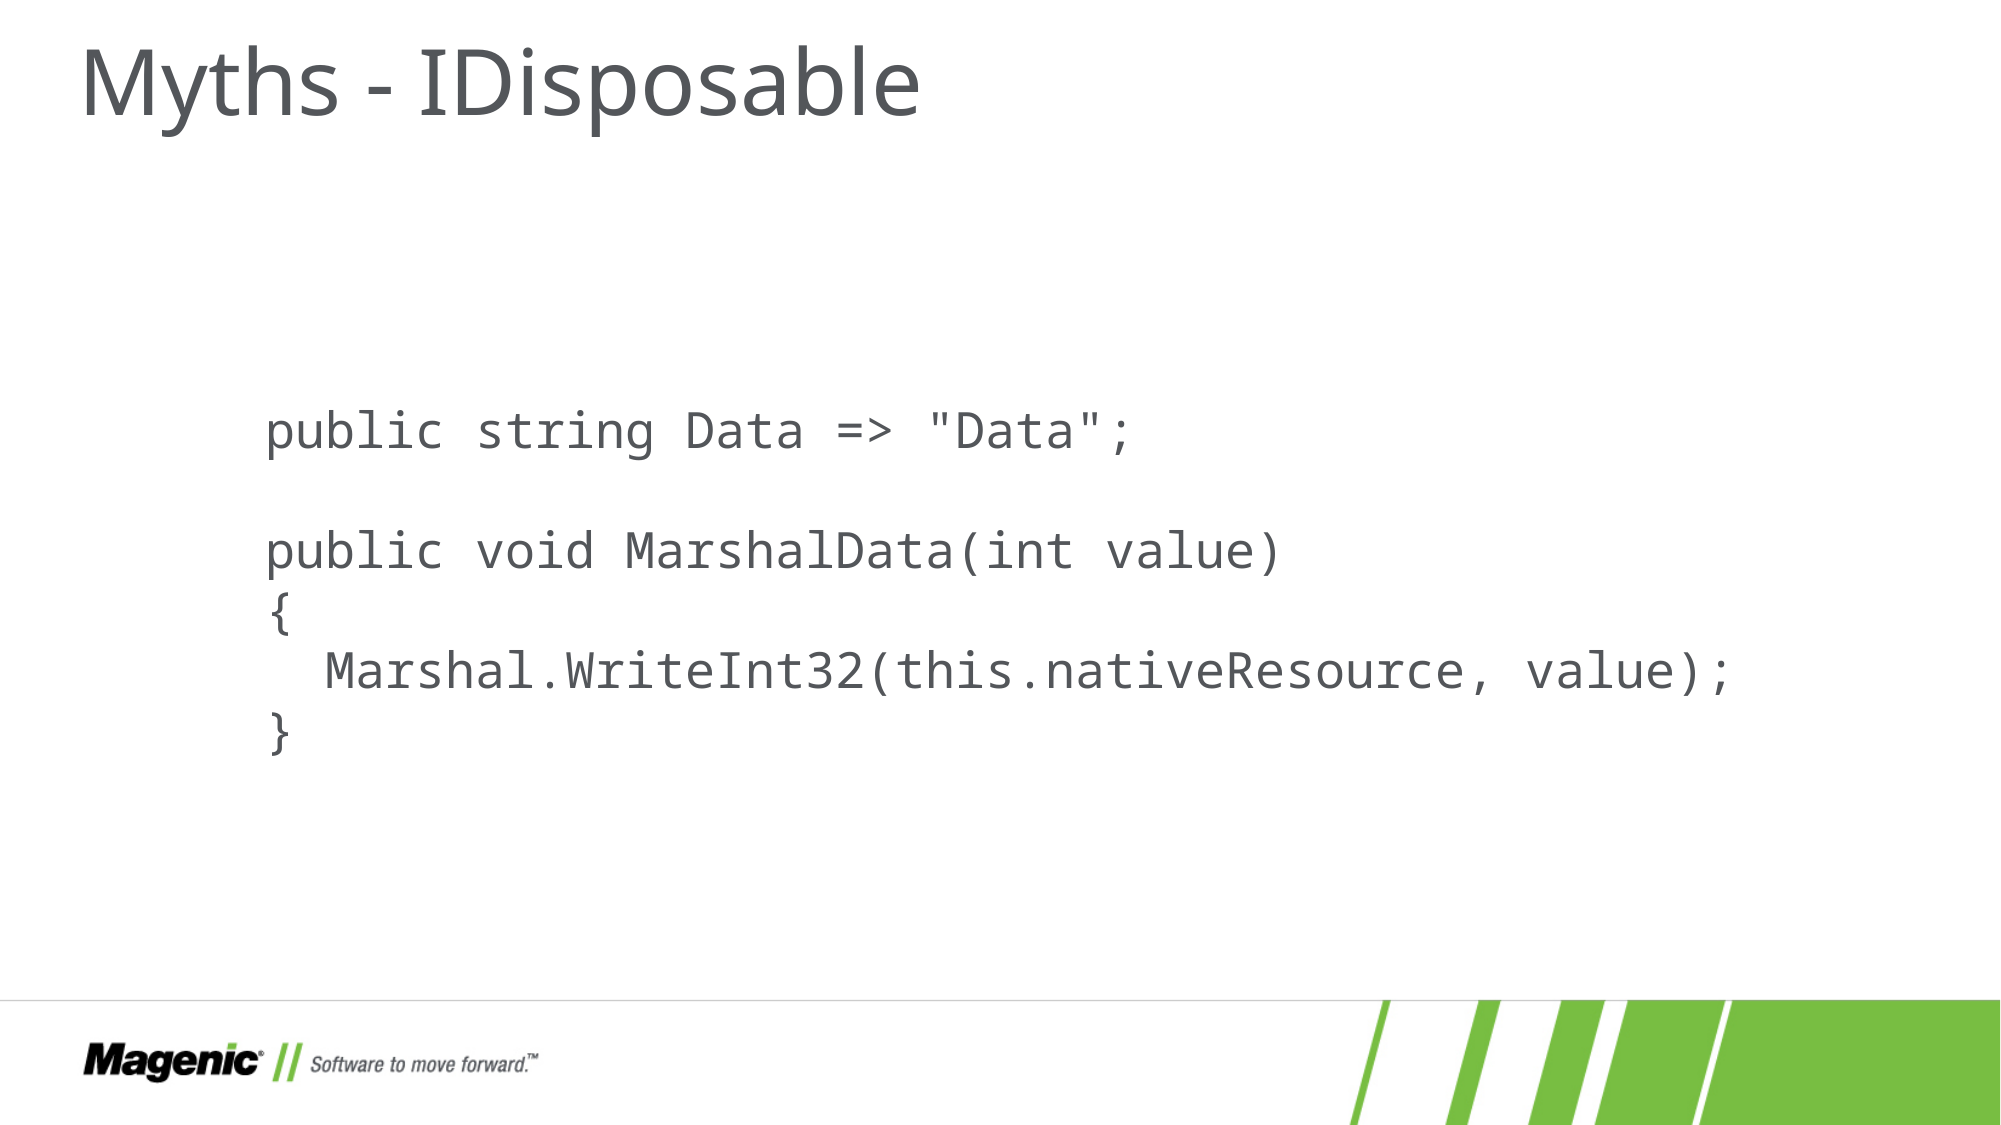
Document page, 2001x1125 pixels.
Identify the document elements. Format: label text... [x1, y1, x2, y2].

title Myths - IDisposable [63, 41, 1938, 131]
picture [0, 0, 2001, 1125]
text_box public string Data => "Data"; public void MarshalData(int value) { Marshal.WriteInt32(this.nativeResource, value); } [250, 390, 1751, 766]
